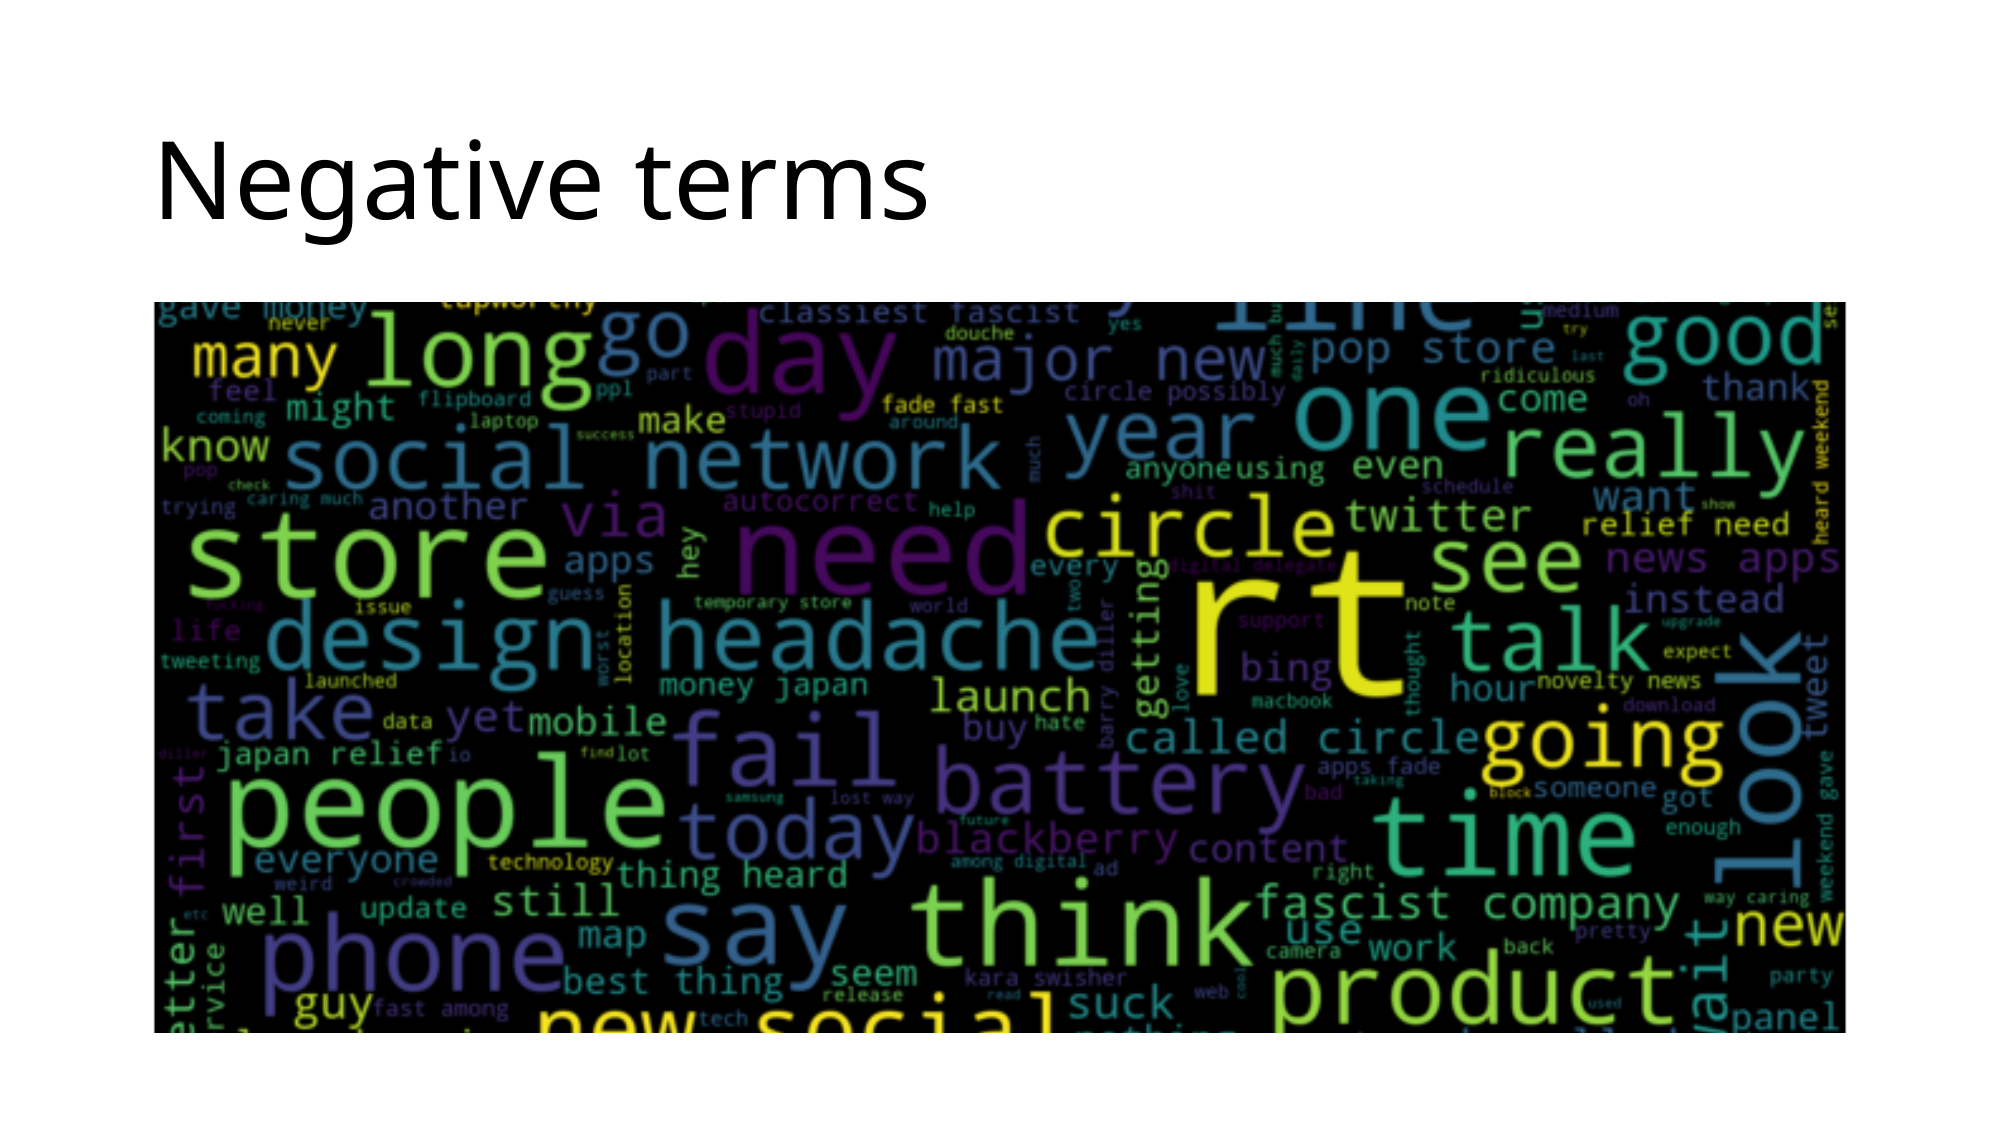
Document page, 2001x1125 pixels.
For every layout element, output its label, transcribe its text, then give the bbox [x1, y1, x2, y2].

text_box Negative terms [137, 92, 1863, 278]
picture [137, 302, 1862, 1033]
